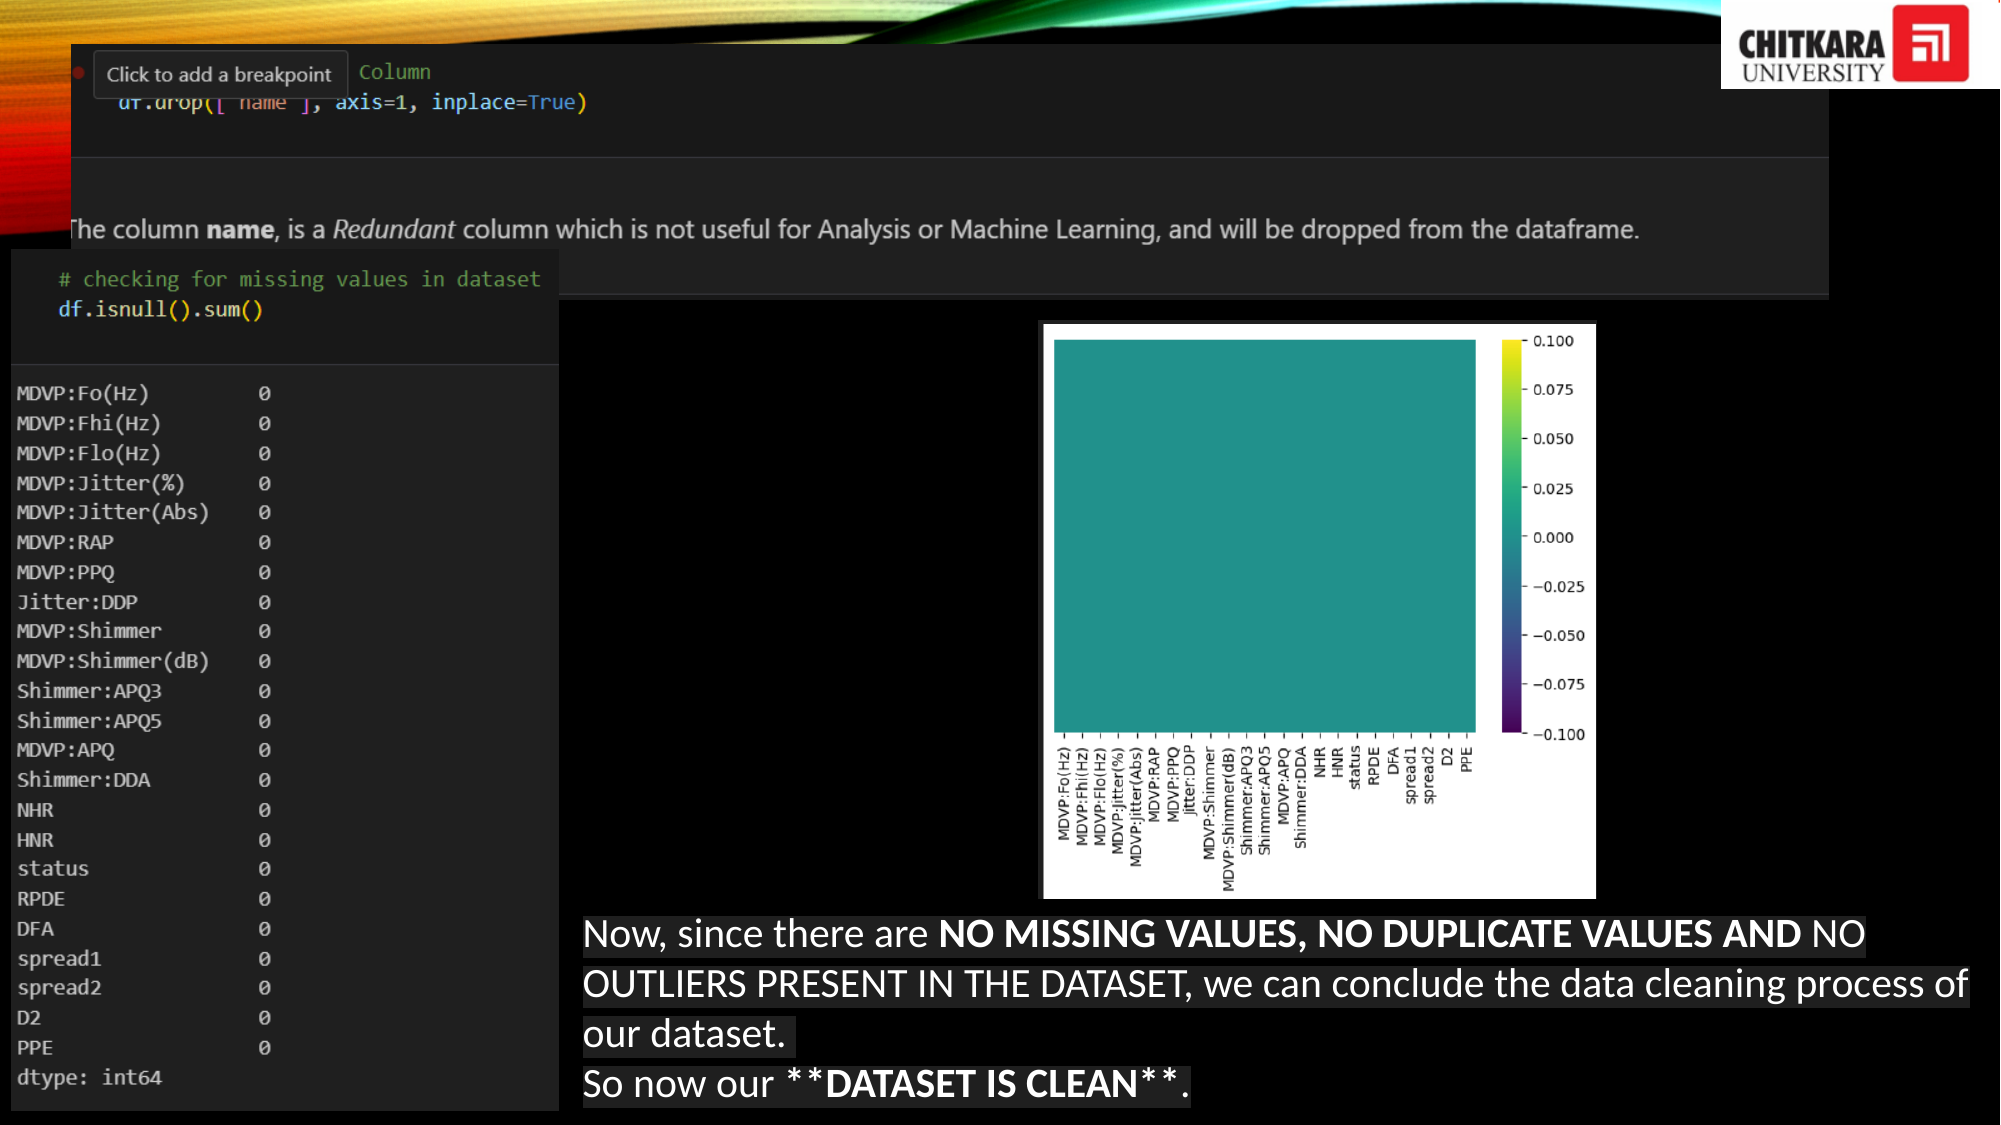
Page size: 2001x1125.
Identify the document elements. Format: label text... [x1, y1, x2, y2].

text_box Now, since there are NO MISSING VALUES, NO DUPLICATE VALUES AND NO OUTLIERS PRESENT IN THE DATASET, we can conclude the data cleaning process of our dataset. So now our **DATASET IS CLEAN**. [567, 898, 2000, 1125]
picture [1038, 320, 1597, 899]
picture [0, 0, 2000, 1112]
